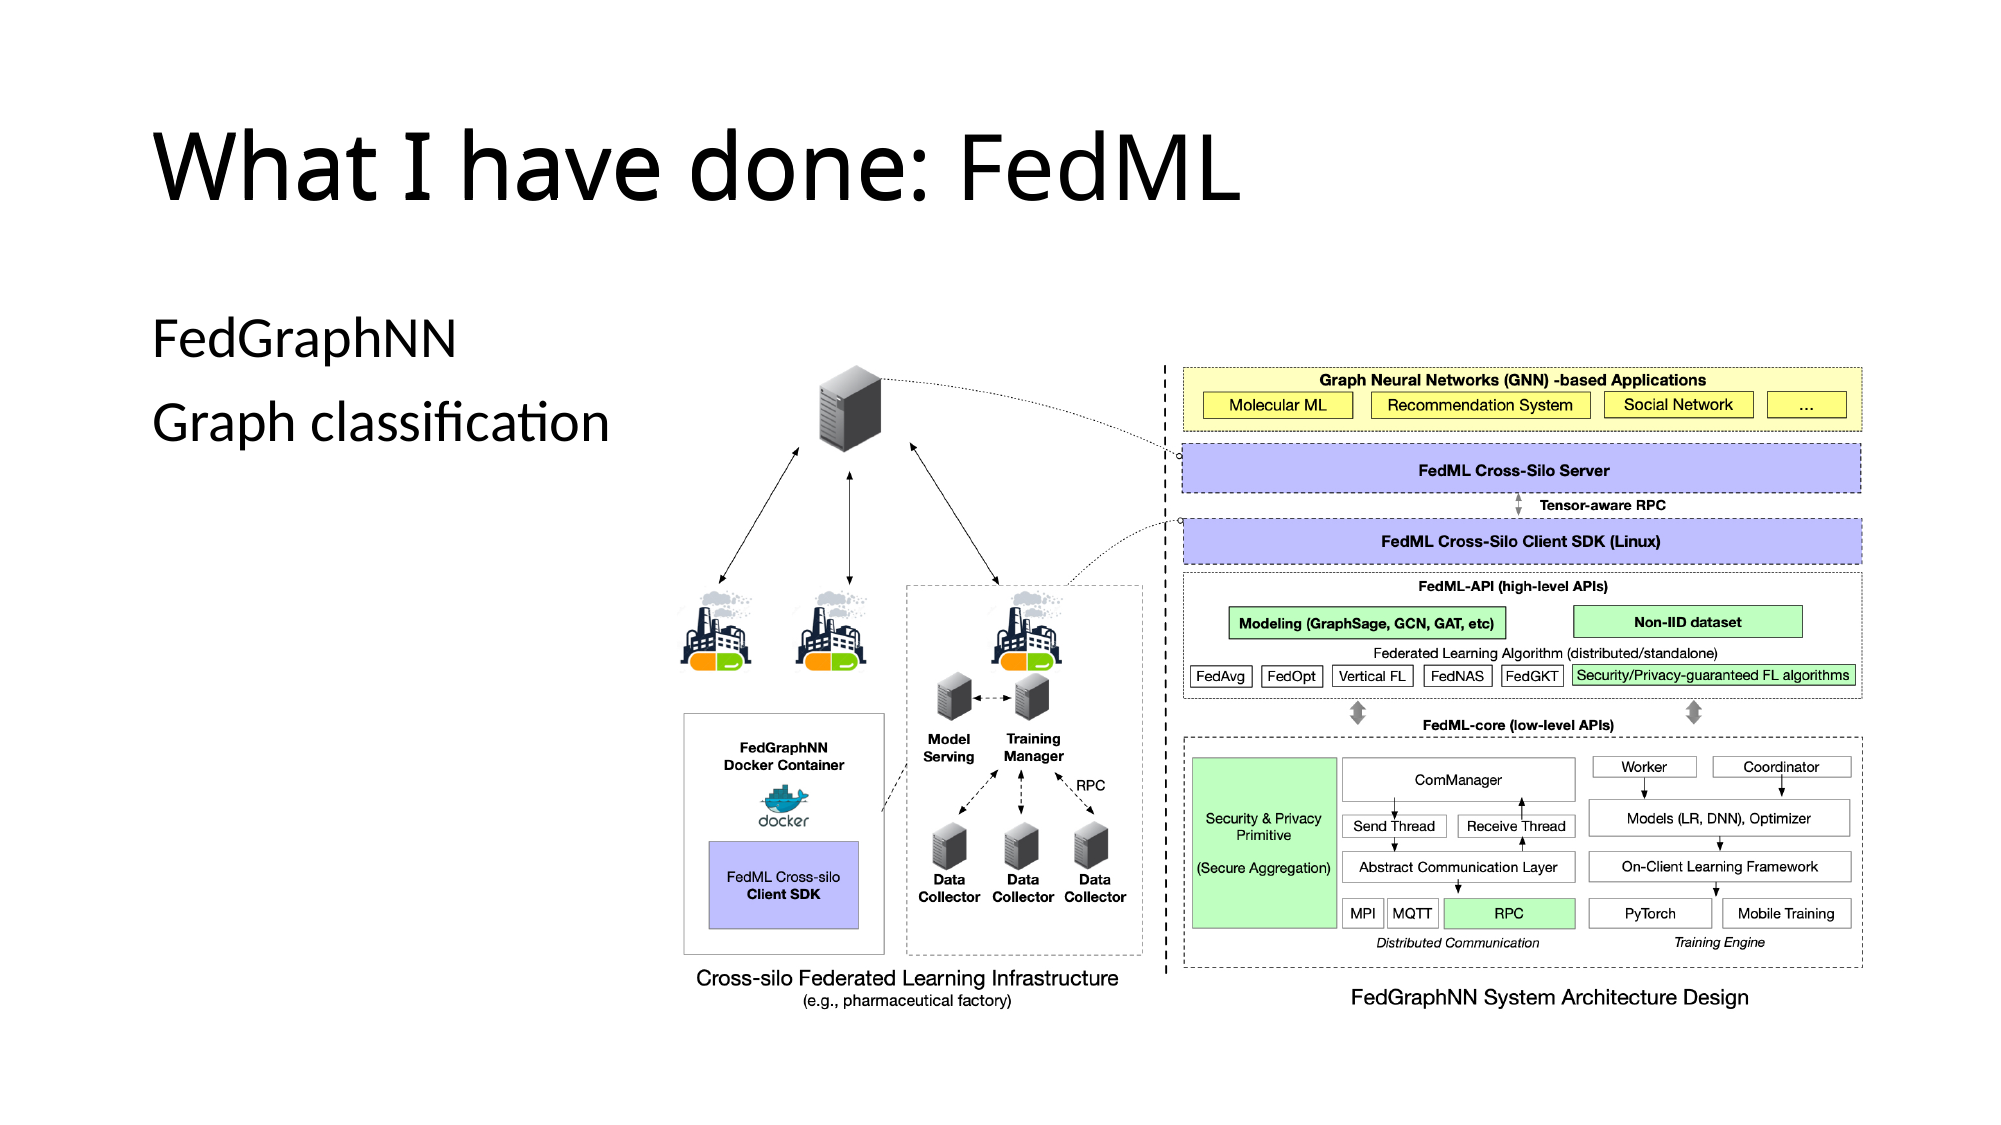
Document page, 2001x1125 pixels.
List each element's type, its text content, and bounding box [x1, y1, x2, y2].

list FedGraphNN Graph classification [137, 299, 1863, 1014]
picture [667, 364, 1863, 1014]
text_box What I have done: FedML [137, 62, 1863, 280]
